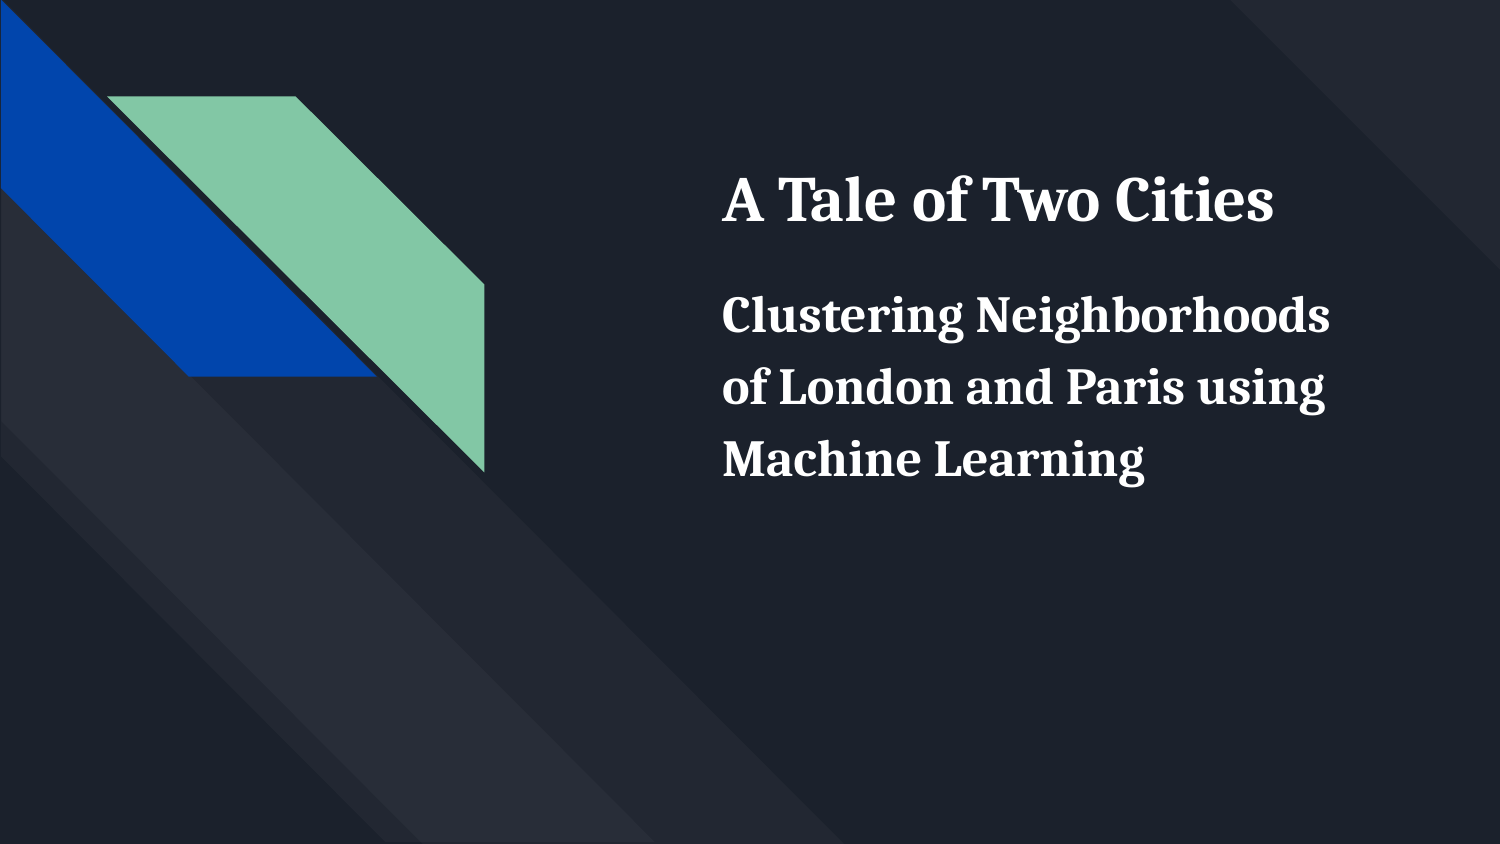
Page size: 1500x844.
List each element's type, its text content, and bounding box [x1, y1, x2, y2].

text_box A Tale of Two Cities Clustering Neighborhoods of London and Paris using Machine Learning [707, 130, 1350, 623]
